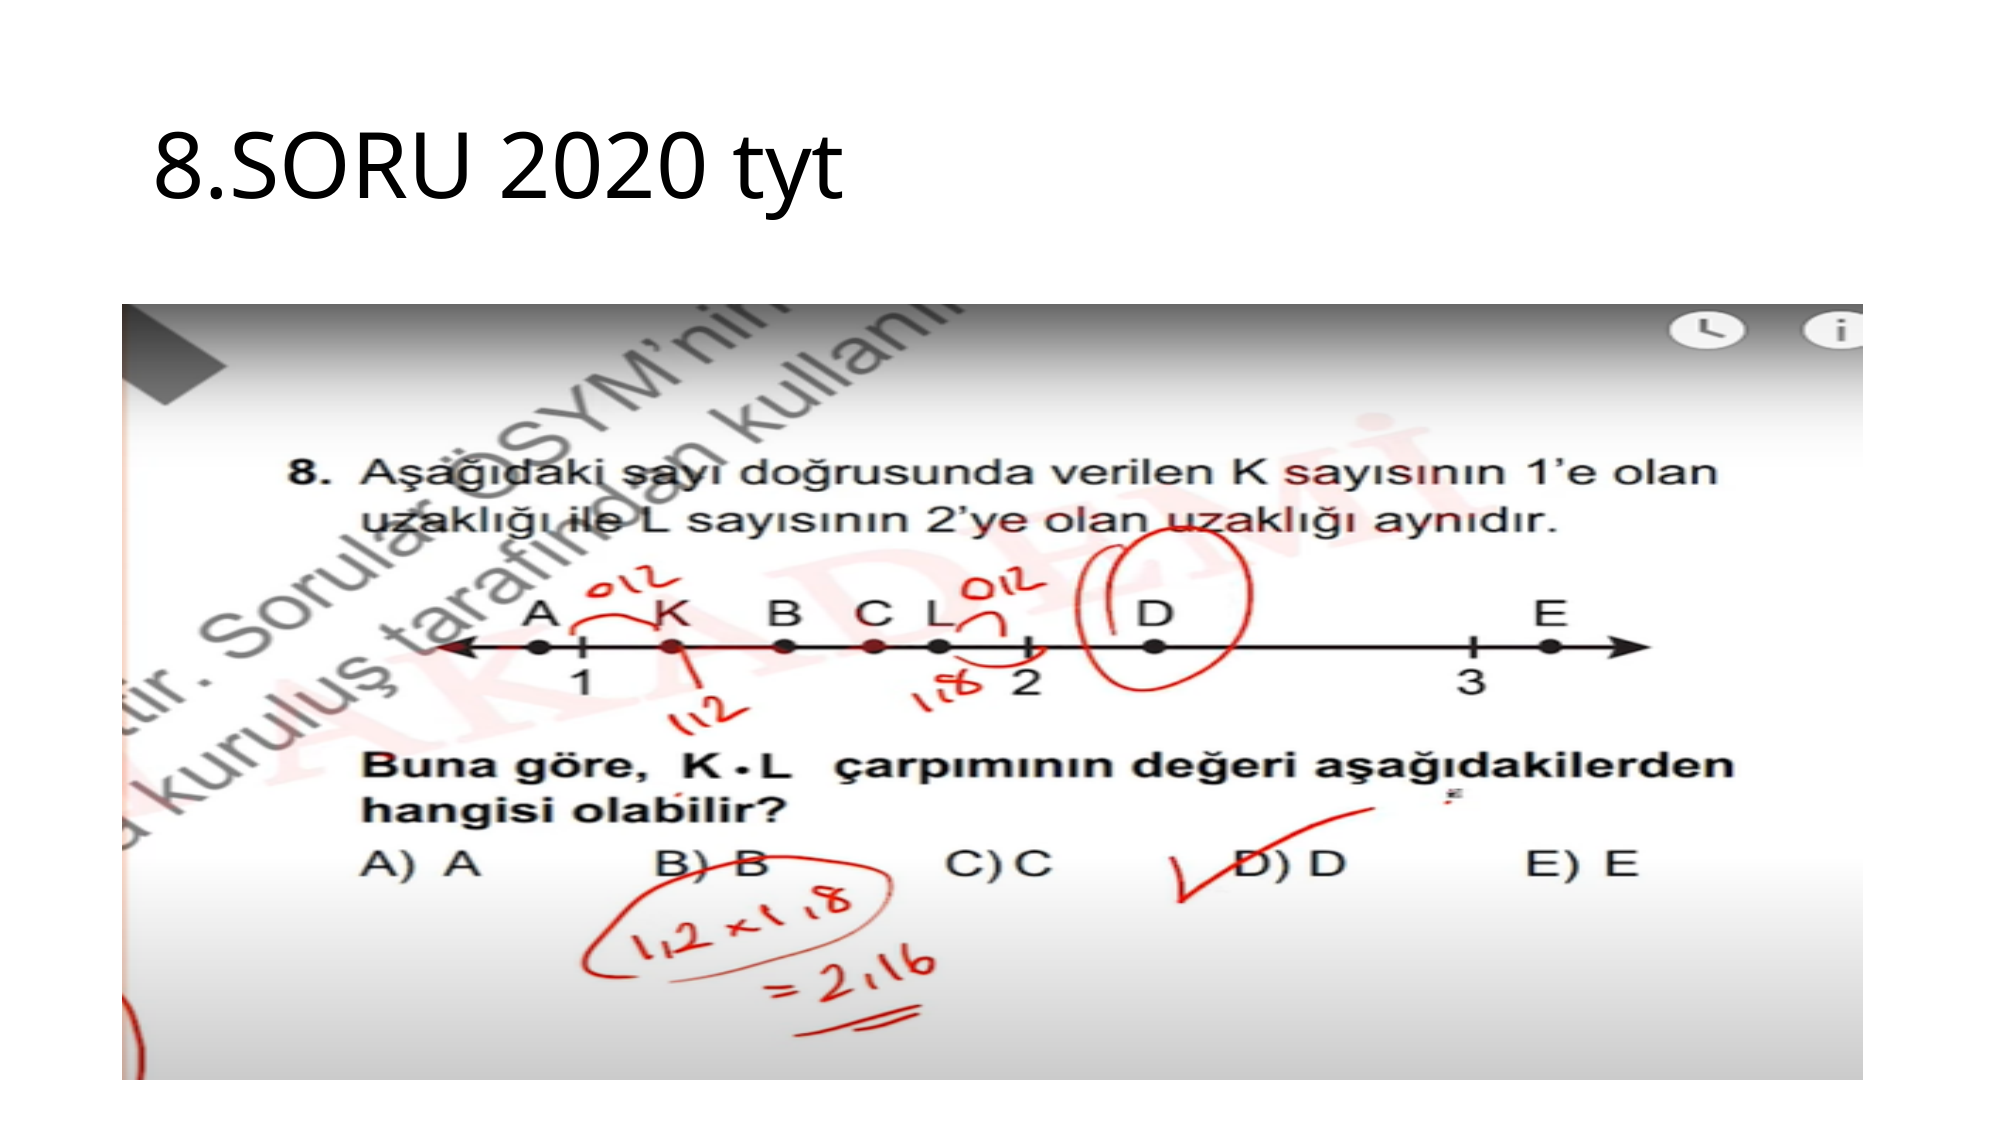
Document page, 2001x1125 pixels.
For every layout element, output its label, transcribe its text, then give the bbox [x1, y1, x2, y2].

title 8.SORU 2020 tyt [137, 59, 1863, 278]
picture [122, 304, 1863, 1080]
